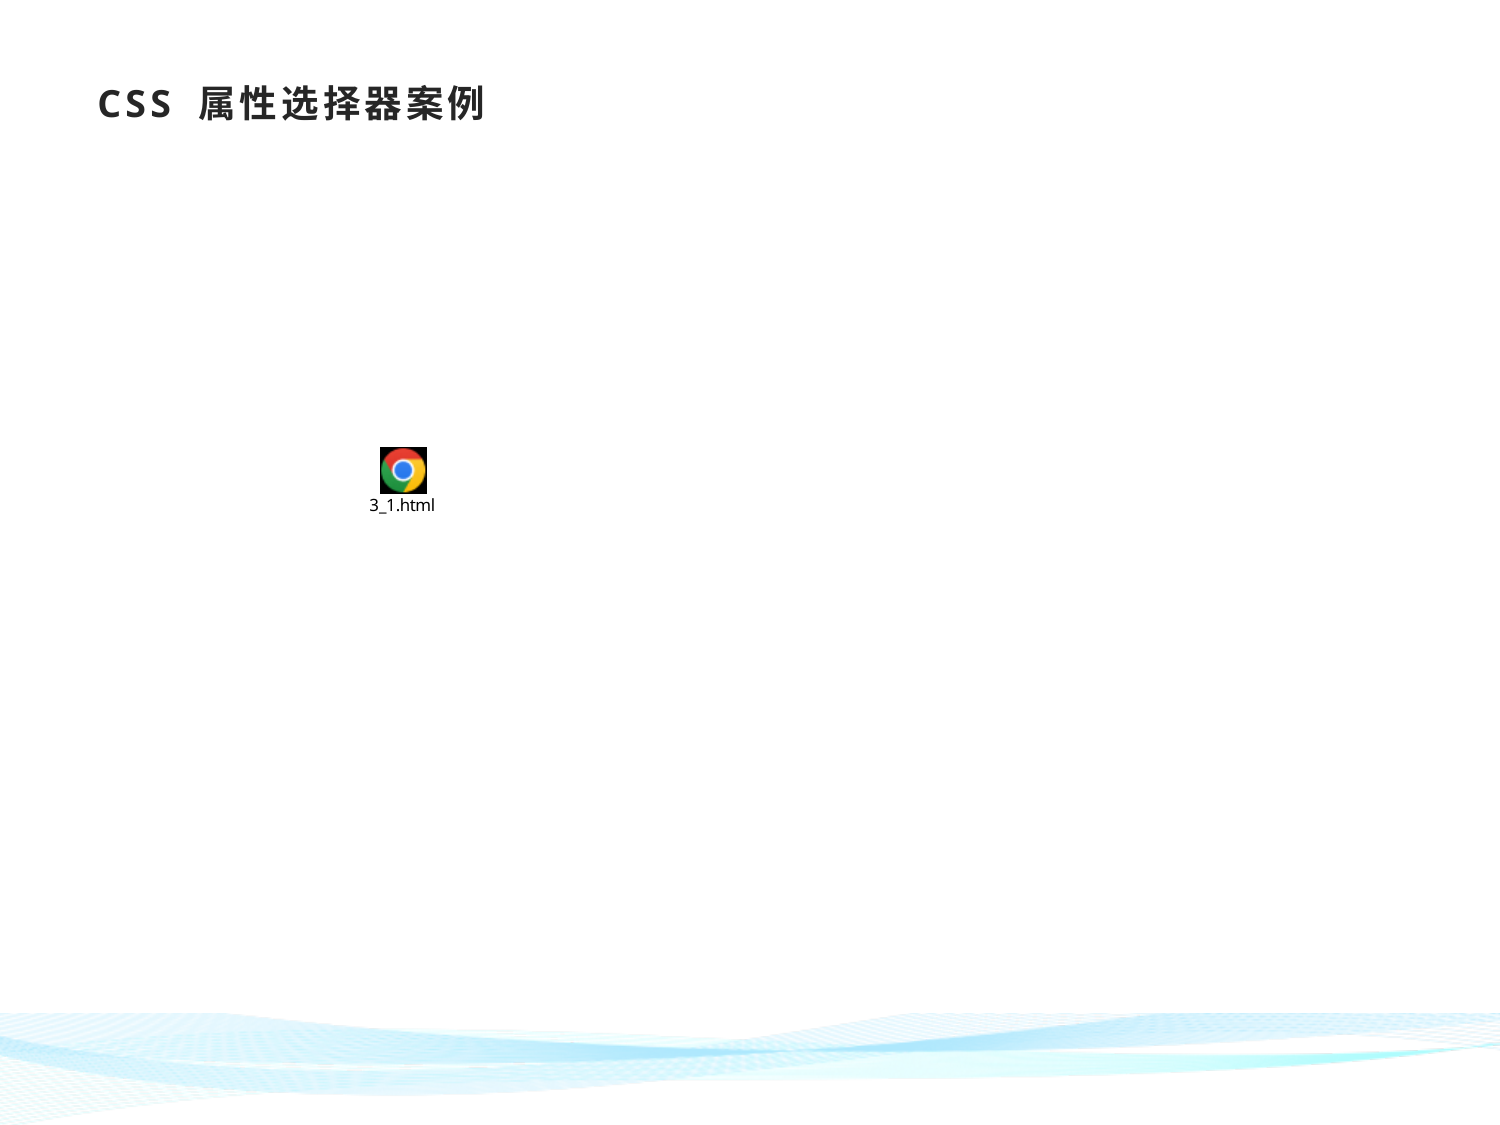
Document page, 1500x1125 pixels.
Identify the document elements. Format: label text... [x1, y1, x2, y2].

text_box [360, 447, 445, 526]
picture [0, 1013, 1500, 1125]
title CSS 属性选择器案例 [82, 72, 1418, 146]
